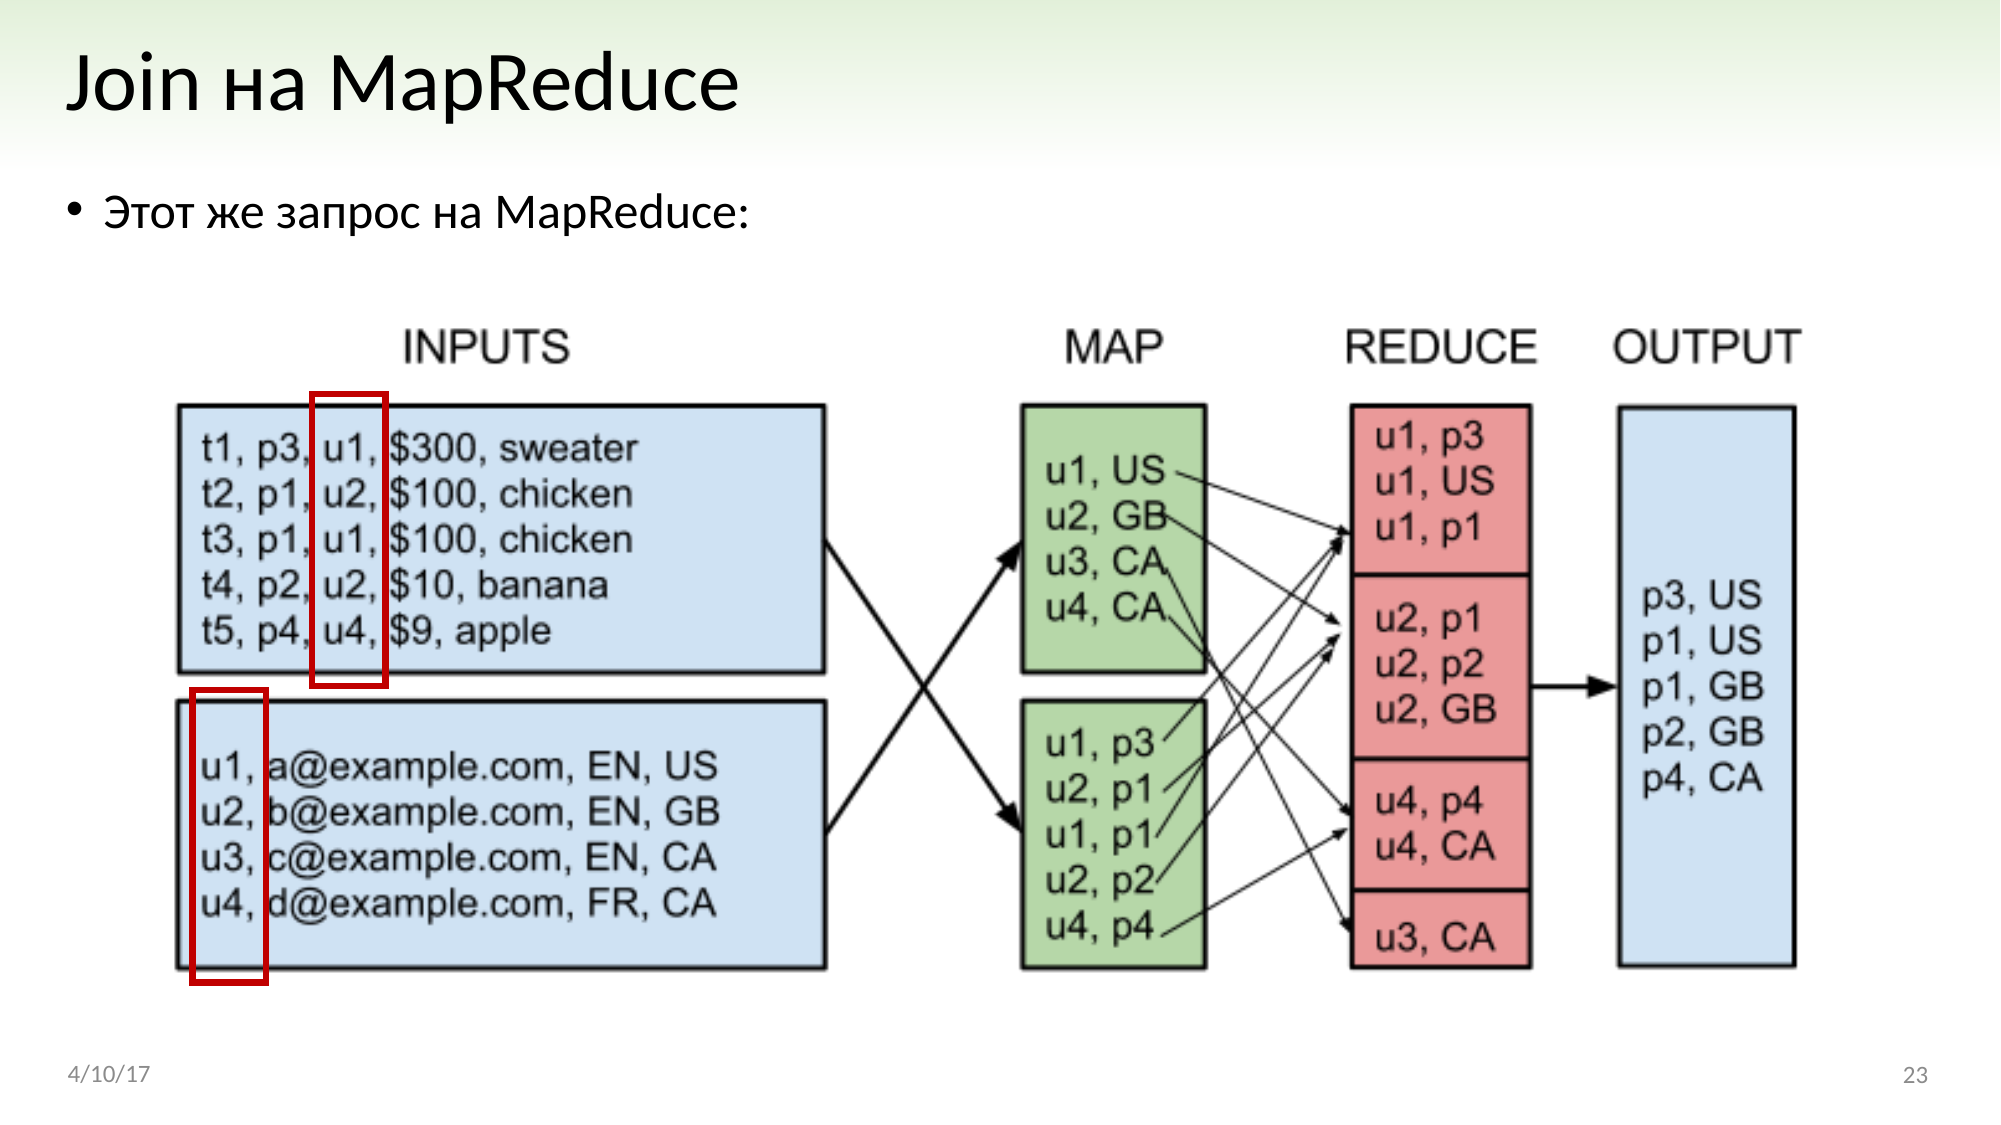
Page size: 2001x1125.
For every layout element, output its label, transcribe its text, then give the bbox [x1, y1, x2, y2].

slide_number 23 [1493, 1044, 1944, 1104]
title Join на MapReduce [50, 28, 1943, 137]
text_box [111, 260, 1882, 1010]
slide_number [52, 1042, 503, 1103]
list Этот же запрос на MapReduce: [50, 170, 1943, 1016]
